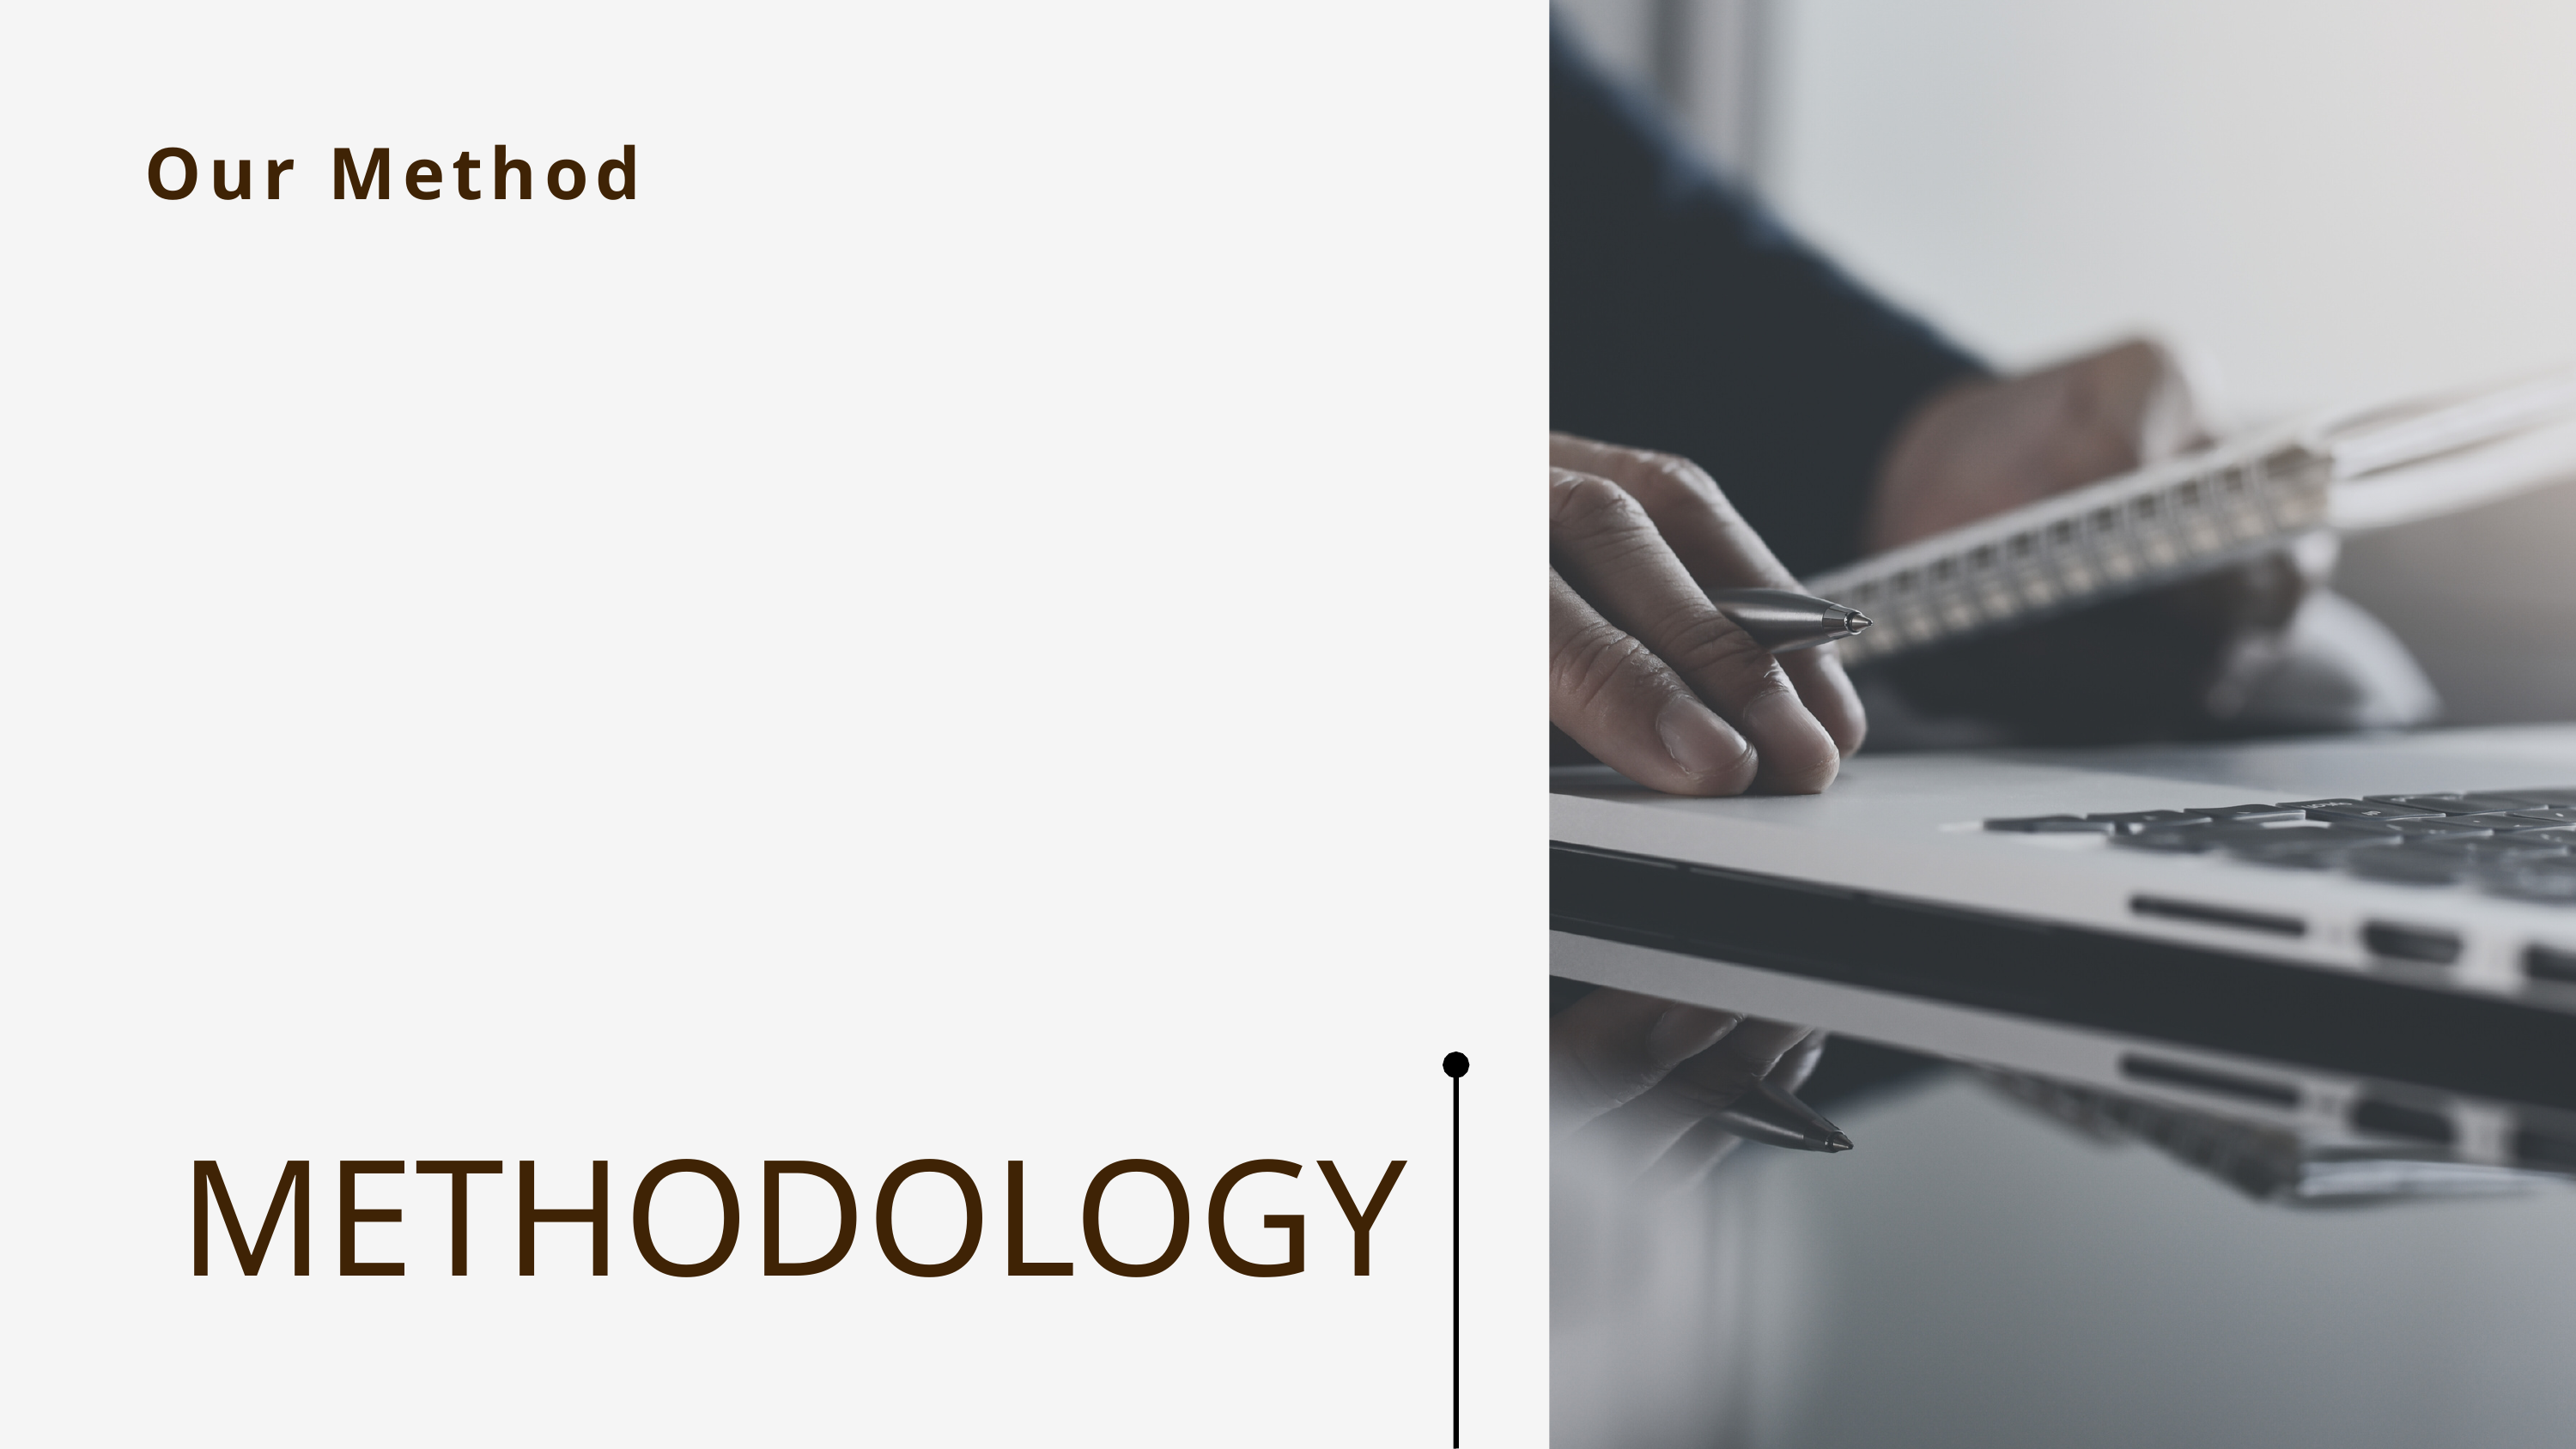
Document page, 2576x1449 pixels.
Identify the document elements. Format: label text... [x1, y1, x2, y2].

text_box METHODOLOGY [144, 1131, 1408, 1309]
text_box Our Method [144, 113, 1456, 214]
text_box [1549, 0, 2576, 1449]
text_box [1447, 1056, 1466, 1449]
